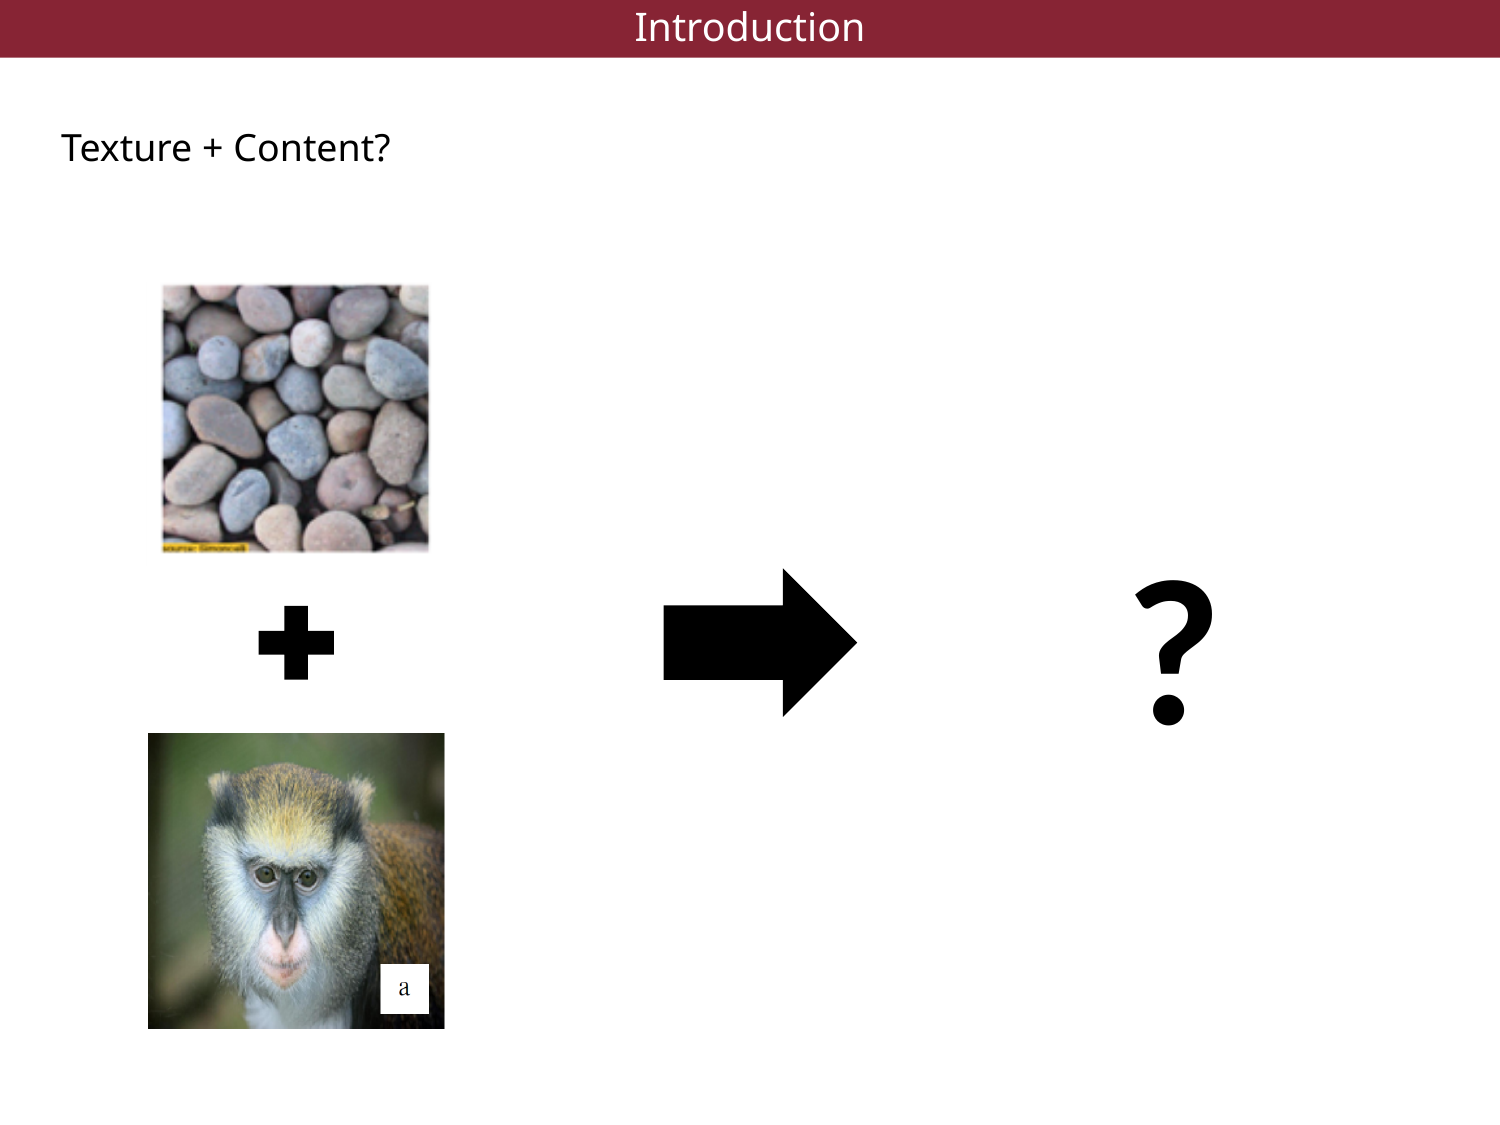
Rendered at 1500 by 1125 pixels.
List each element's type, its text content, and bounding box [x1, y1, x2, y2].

picture [145, 730, 447, 1033]
text_box Introduction [0, 0, 1500, 58]
text_box ? [1110, 508, 1237, 774]
subtitle Texture + Content? [46, 100, 1412, 199]
picture [144, 282, 449, 570]
text_box [258, 605, 335, 681]
text_box [662, 565, 859, 720]
